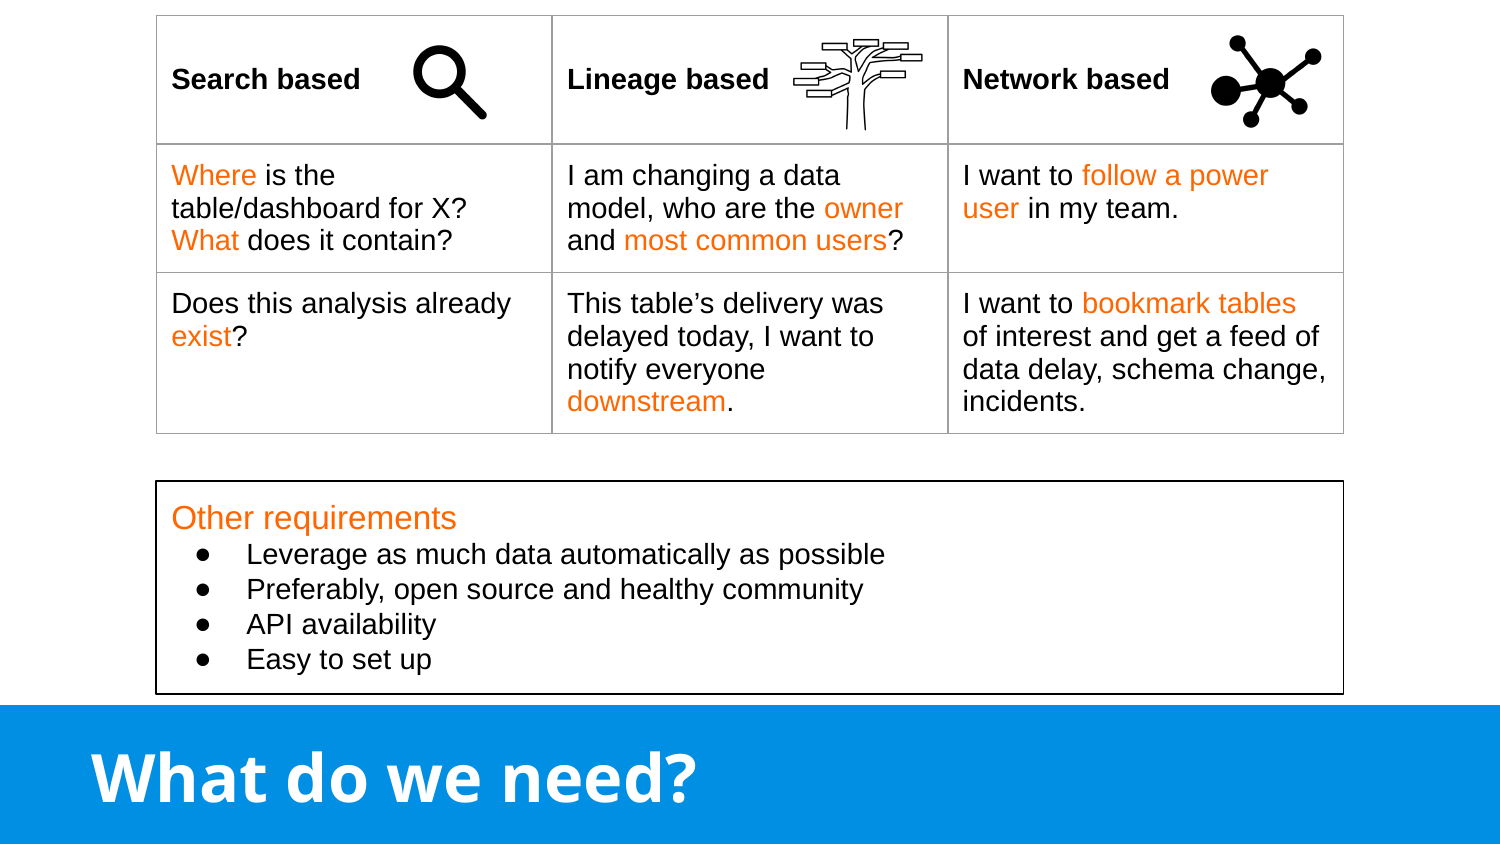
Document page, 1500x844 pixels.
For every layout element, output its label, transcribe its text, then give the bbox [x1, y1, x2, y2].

table_cell I am changing a data model, who are the owner and most common users? [553, 145, 947, 272]
picture [400, 40, 499, 125]
text_box Other requirements Leverage as much data automatically as possible Preferably, open source and healthy community API availability Easy to set up [156, 480, 1344, 695]
title What do we need? [76, 721, 1500, 828]
table_header Lineage based [553, 16, 947, 143]
table_header Search based [157, 16, 551, 143]
table_cell I want to bookmark tables of interest and get a feed of data delay, schema change, incidents. [949, 273, 1343, 433]
table_cell I want to follow a power user in my team. [949, 145, 1343, 272]
picture [1193, 25, 1338, 140]
table_header Network based [949, 16, 1343, 143]
table_cell Does this analysis already exist? [157, 273, 551, 433]
picture [785, 26, 930, 139]
picture [0, 705, 1500, 844]
table_cell This table’s delivery was delayed today, I want to notify everyone downstream. [553, 273, 947, 433]
table_cell Where is the table/dashboard for X? What does it contain? [157, 145, 551, 272]
